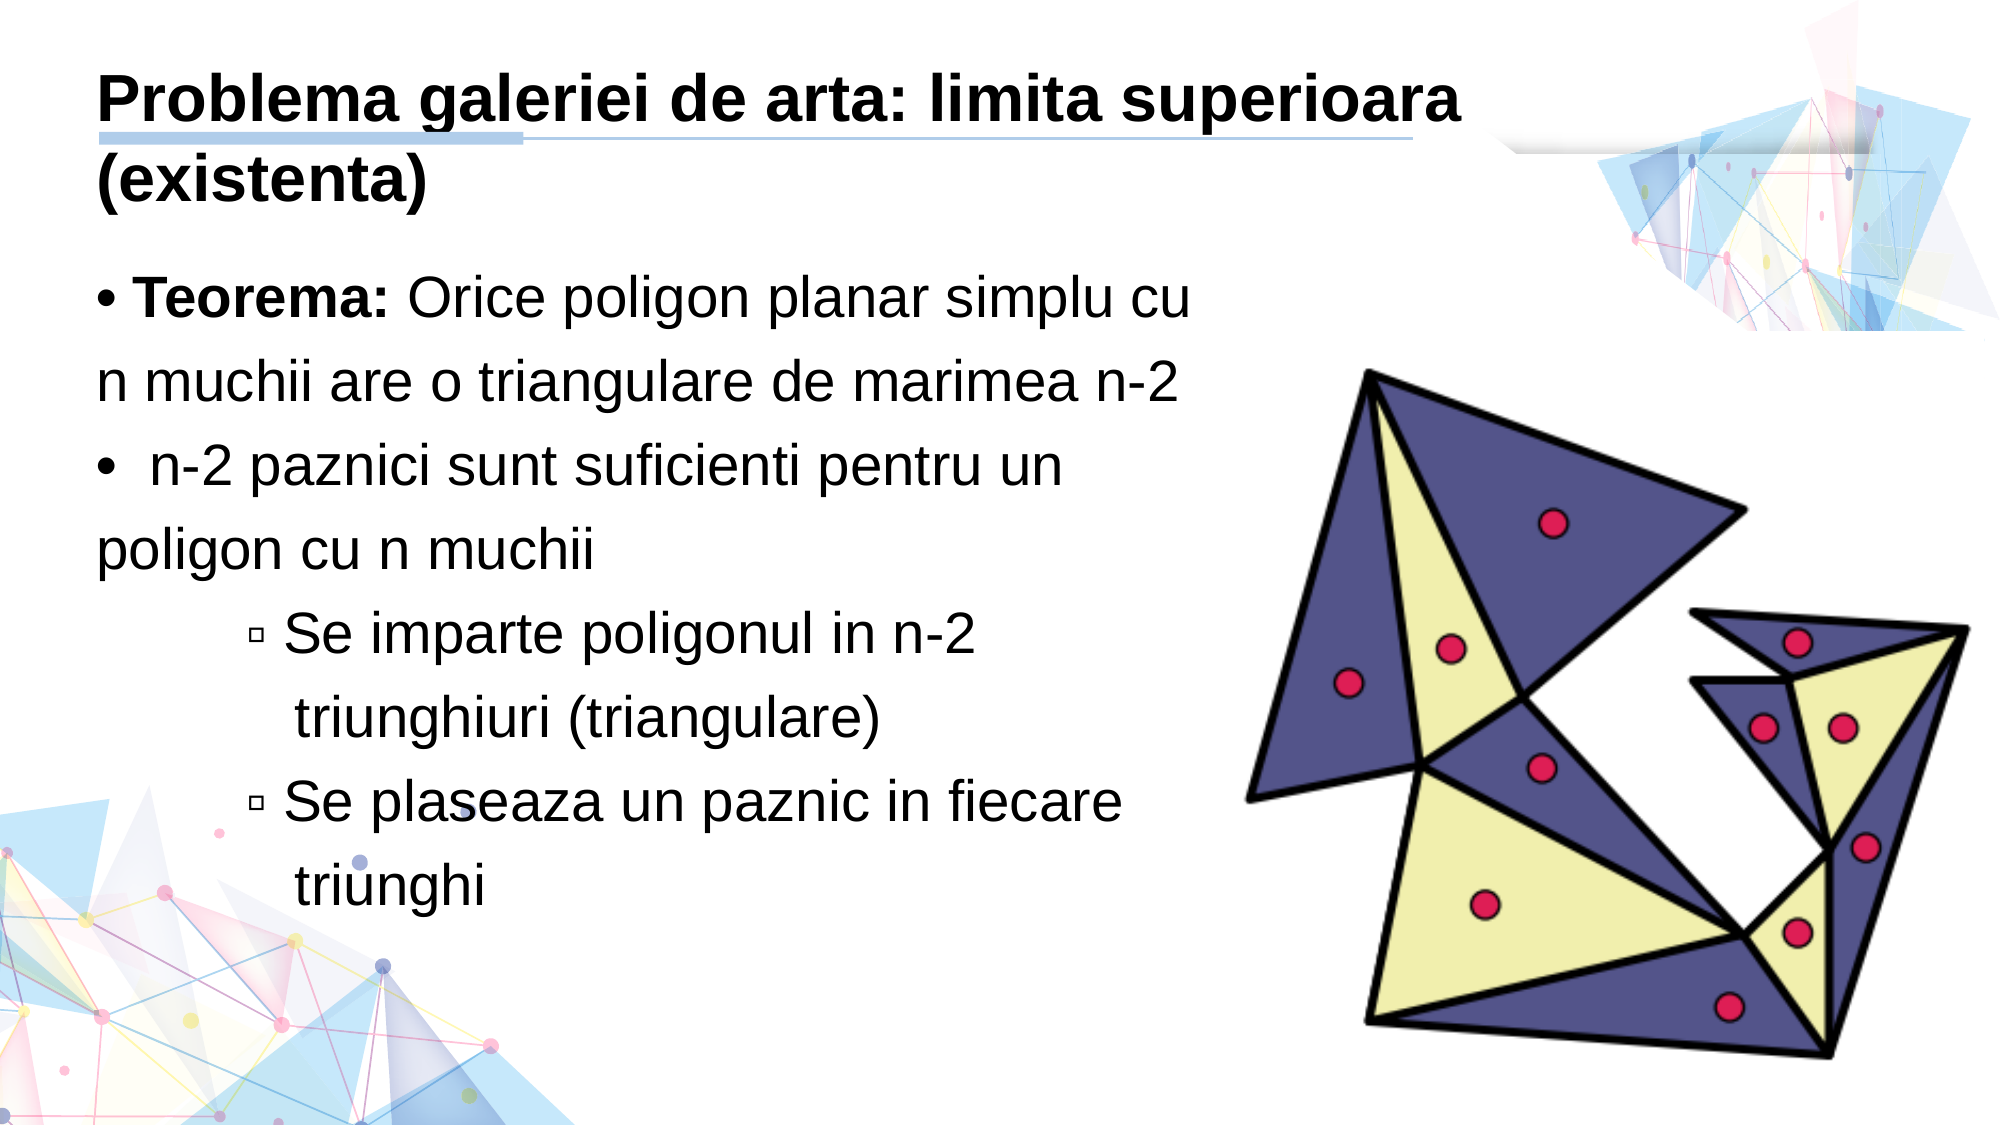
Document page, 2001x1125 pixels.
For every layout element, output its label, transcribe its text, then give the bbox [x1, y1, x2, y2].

text_box • Teorema: Orice poligon planar simplu cu n muchii are o triangulare de marimea n-2 • n-2 paznici sunt suficienti pentru un poligon cu n muchii ▫ Se imparte poligonul in n-2 triunghiuri (triangulare) ▫ Se plaseaza un paznic in fiecare triunghi [81, 237, 1209, 1009]
picture [1203, 331, 1985, 1125]
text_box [99, 131, 1414, 145]
text_box Problema galeriei de arta: limita superioara (existenta) [81, 47, 1721, 303]
